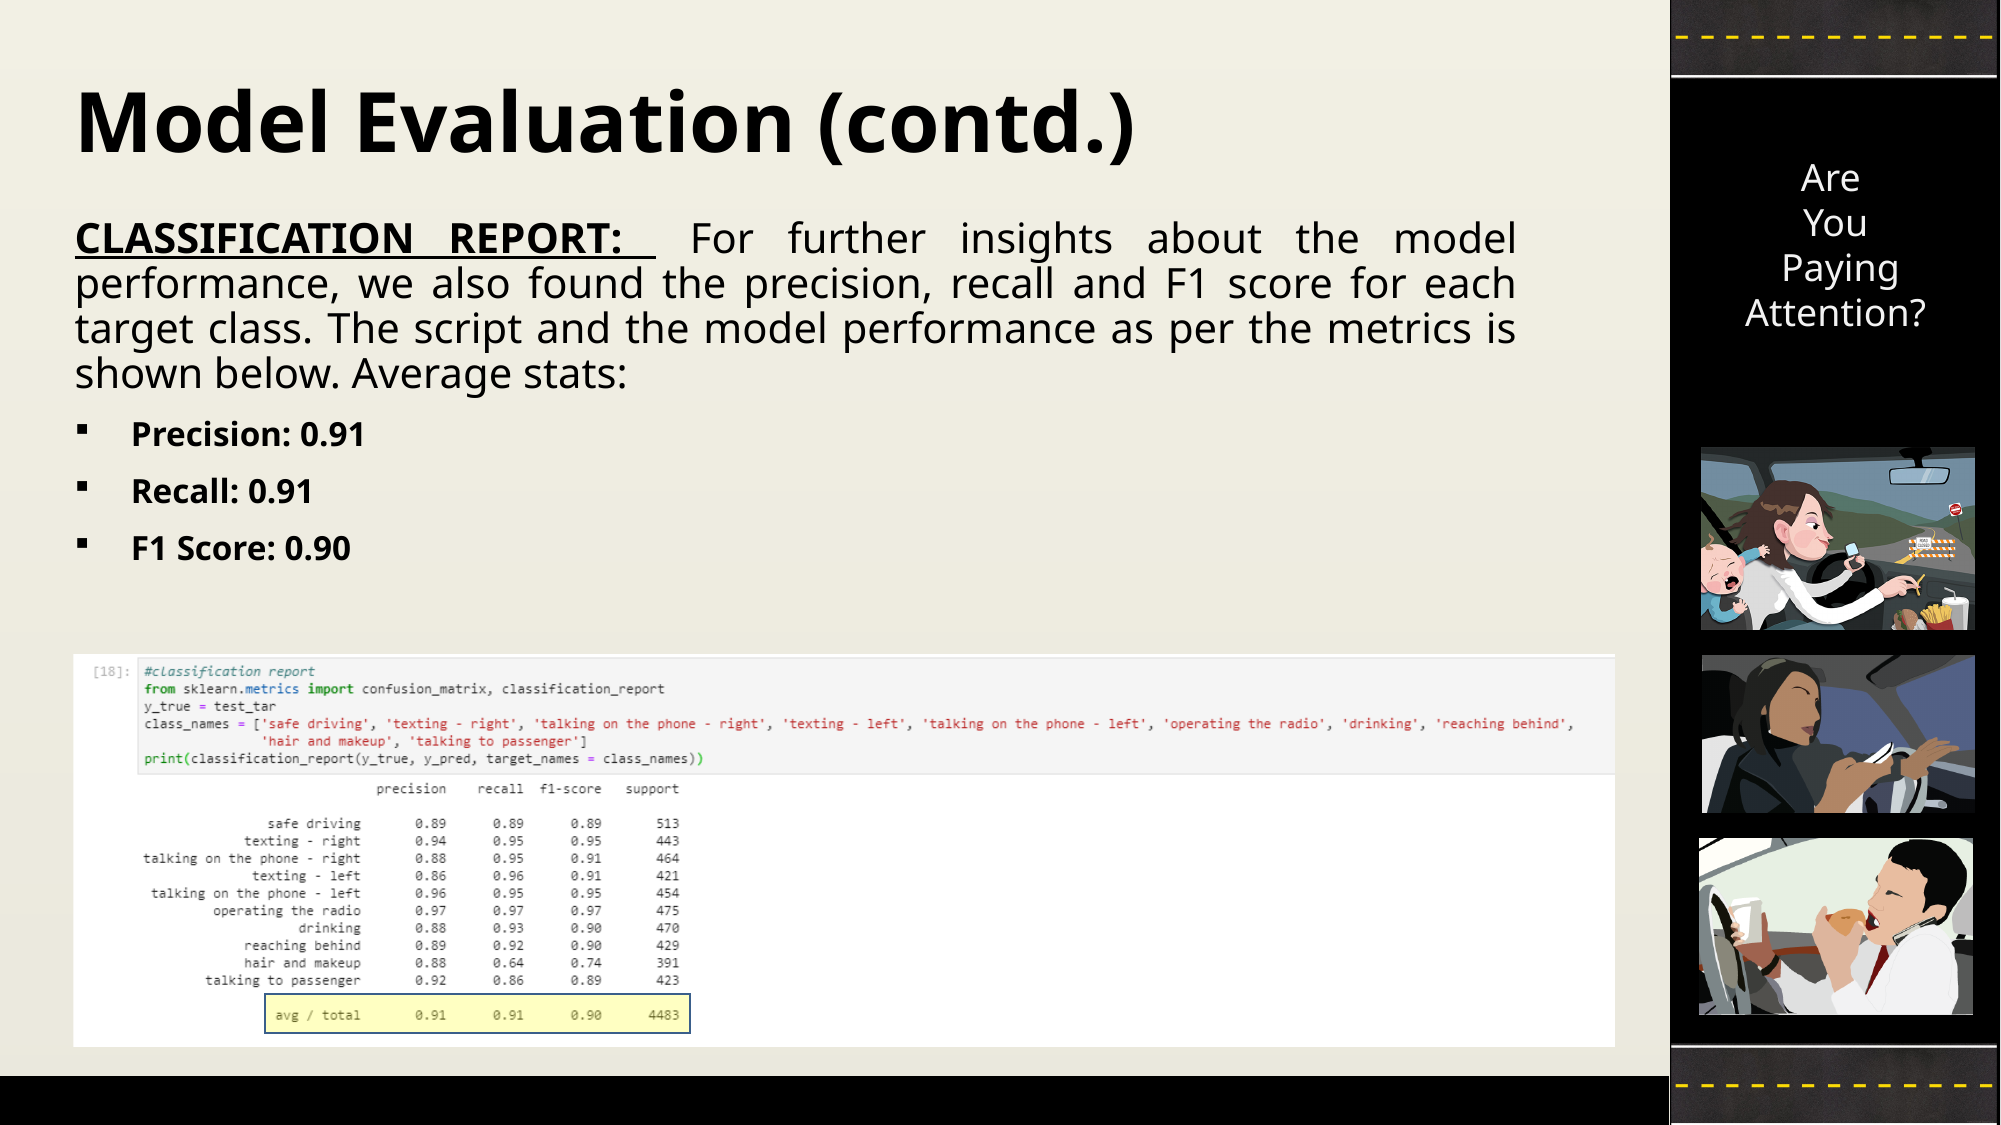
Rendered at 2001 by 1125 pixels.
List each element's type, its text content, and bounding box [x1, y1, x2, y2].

text_box Model Evaluation (contd.) [59, 42, 1494, 209]
picture [73, 654, 1615, 1047]
picture [1702, 655, 1975, 813]
picture [1671, 0, 1997, 79]
picture [1699, 838, 1973, 1015]
picture [1701, 447, 1975, 630]
picture [1671, 1043, 1997, 1125]
text_box CLASSIFICATION REPORT: For further insights about the model performance, we also found the precision, recall and F1 score for each target class. The script and the model performance as per the metrics is shown below. Average stats: Precision: 0.91 Recall: 0.91 F1 Score: 0.90 [59, 209, 1533, 488]
